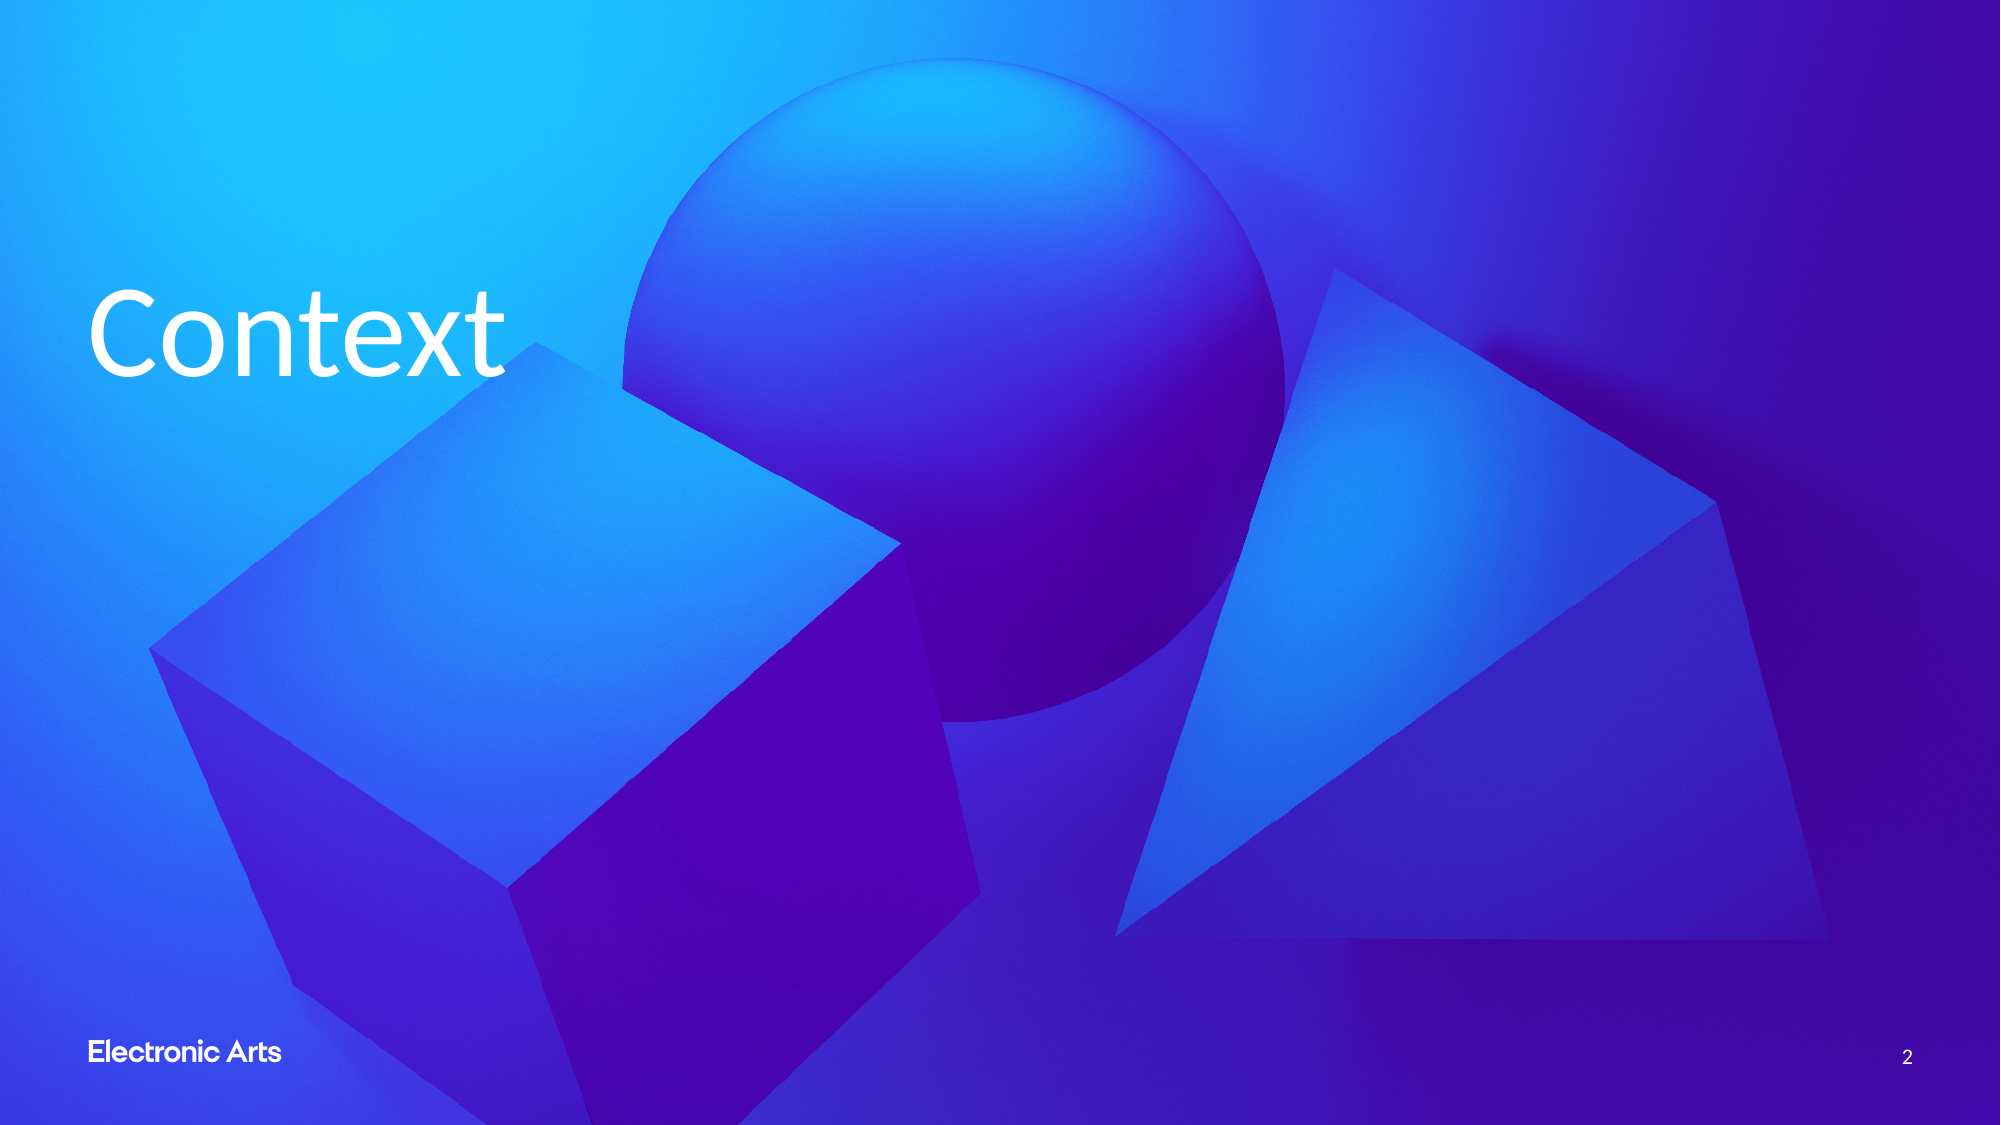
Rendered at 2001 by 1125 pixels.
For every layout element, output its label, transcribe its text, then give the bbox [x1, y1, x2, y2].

title Context [87, 261, 1914, 964]
picture [0, 0, 2000, 1125]
slide_number 2 [1793, 1014, 1914, 1069]
